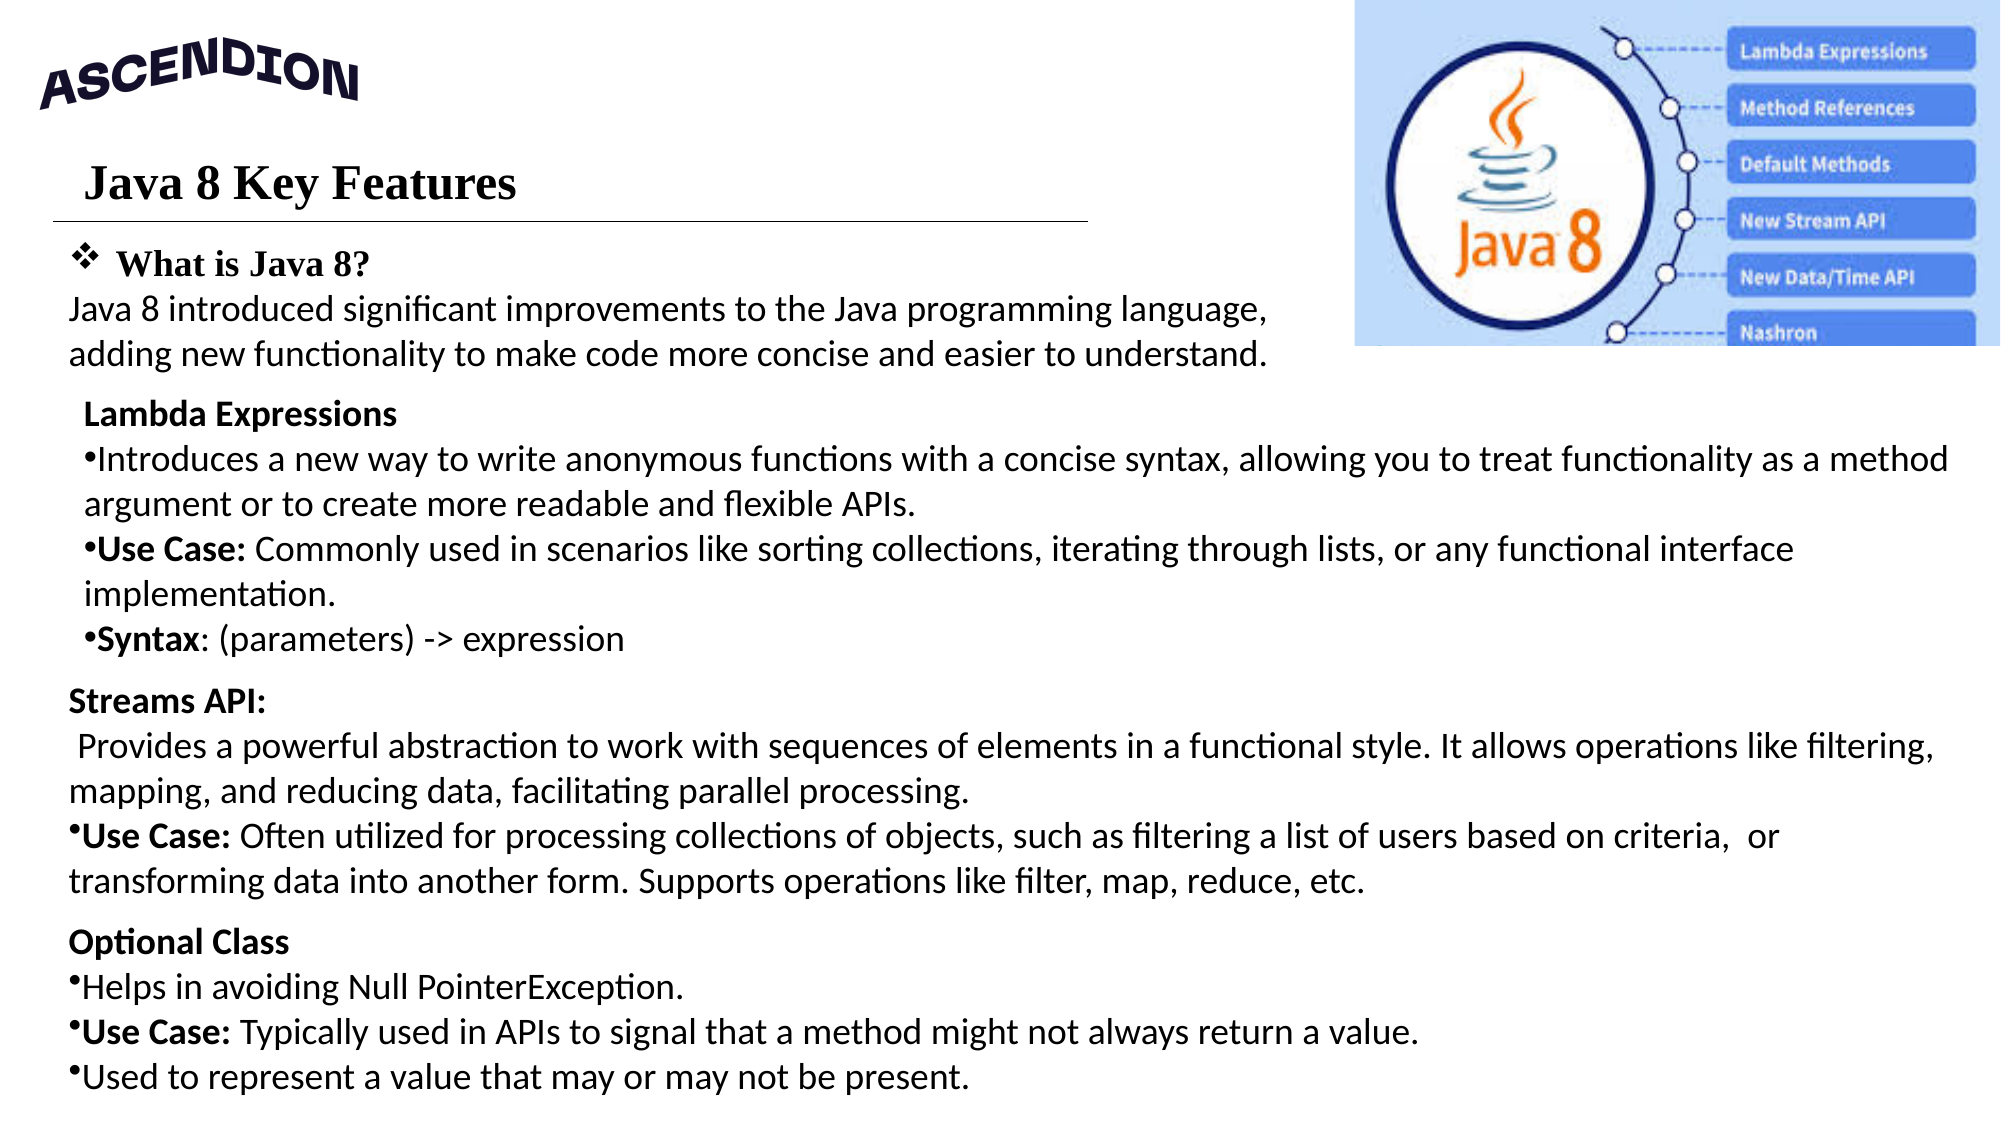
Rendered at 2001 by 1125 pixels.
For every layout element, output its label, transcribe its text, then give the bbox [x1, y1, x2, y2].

text_box Optional Class Helps in avoiding Null PointerException. Use Case: Typically used in APIs to signal that a method might not always return a value. Used to represent a value that may or may not be present. [53, 910, 1979, 1106]
text_box What is Java 8? Java 8 introduced significant improvements to the Java programming language, adding new functionality to make code more concise and easier to understand. [53, 231, 1352, 381]
picture [1354, 0, 2001, 346]
picture [1, 0, 396, 148]
text_box Streams API: Provides a powerful abstraction to work with sequences of elements in a functional style. It allows operations like filtering, mapping, and reducing data, facilitating parallel processing. Use Case: Often utilized for processing collections of objects, such as filtering a list of users based on criteria, or transforming data into another form. Supports operations like filter, map, reduce, etc. [53, 668, 1984, 909]
text_box Lambda Expressions Introduces a new way to write anonymous functions with a concise syntax, allowing you to treat functionality as a method argument or to create more readable and flexible APIs. Use Case: Commonly used in scenarios like sorting collections, iterating through lists, or any functional interface implementation. Syntax: (parameters) -> expression [68, 381, 1967, 667]
text_box Java 8 Key Features [68, 141, 626, 217]
